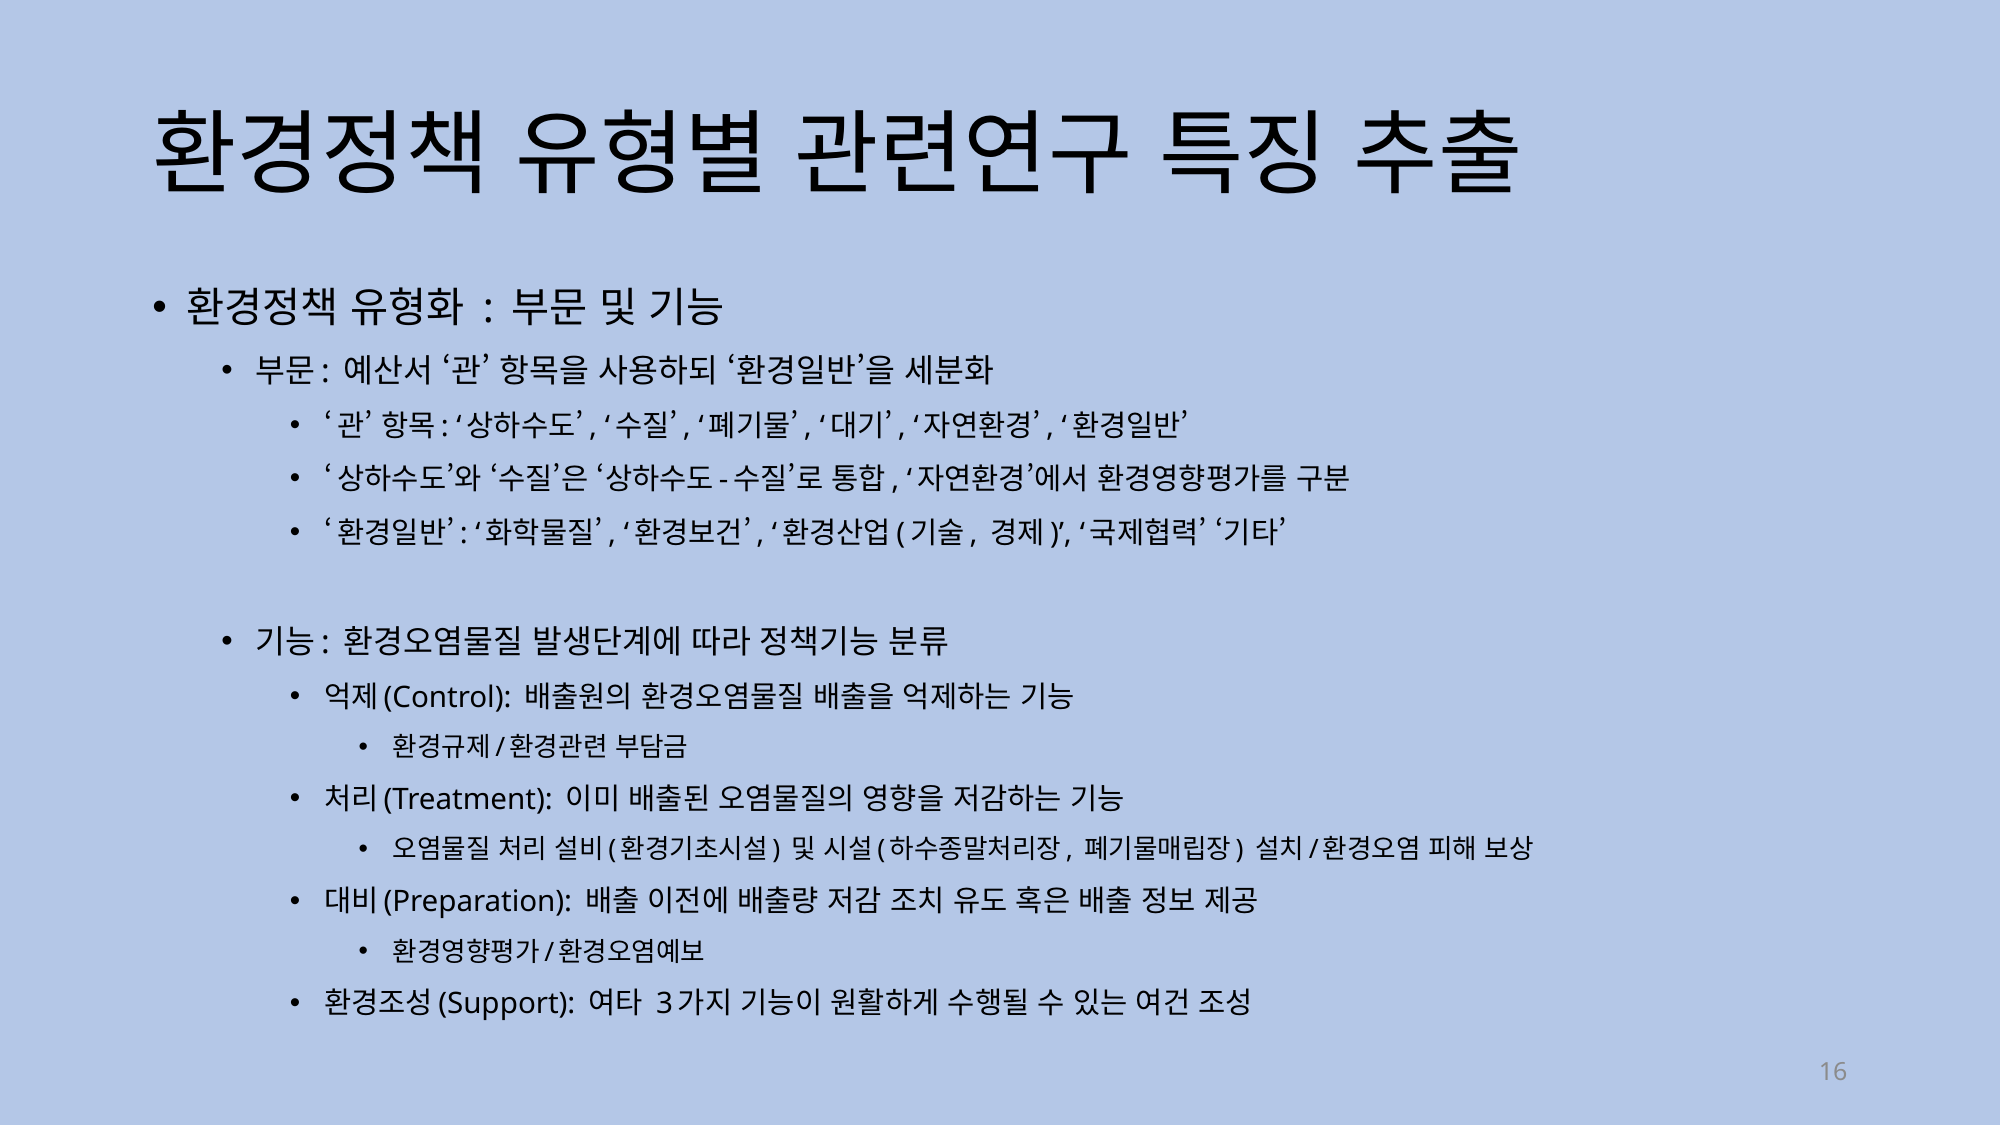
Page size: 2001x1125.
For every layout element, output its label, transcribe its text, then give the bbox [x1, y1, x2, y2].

title 환경정책 유형별 관련연구 특징 추출 [137, 59, 1893, 255]
list 환경정책 유형화 : 부문 및 기능 부문: 예산서 ‘관’ 항목을 사용하되 ‘환경일반’을 세분화 ‘관’ 항목: ‘상하수도’, ‘수질’, ‘폐기물’, ‘대기’, ‘자연환경’, ‘환경일반’ ‘상하수도’와 ‘수질’은 ‘상하수도-수질’로 통합, ‘자연환경’에서 환경영향평가를 구분 ‘환경일반’: ‘화학물질’, ‘환경보건’, ‘환경산업(기술, 경제)’, ‘국제협력’ ‘기타’ 기능: 환경오염물질 발생단계에 따라 정책기능 분류 억제(Control): 배출원의 환경오염물질 배출을 억제하는 기능 환경규제/환경관련 부담금 처리(Treatment): 이미 배출된 오염물질의 영향을 저감하는 기능 오염물질 처리 설비(환경기초시설) 및 시설(하수종말처리장, 폐기물매립장) 설치/환경오염 피해 보상 대비(Preparation): 배출 이전에 배출량 저감 조치 유도 혹은 배출 정보 제공 환경영향평가/환경오염예보 환경조성(Support): 여타 3가지 기능이 원활하게 수행될 수 있는 여건 조성 [137, 254, 1863, 1043]
slide_number 16 [1412, 1042, 1863, 1103]
